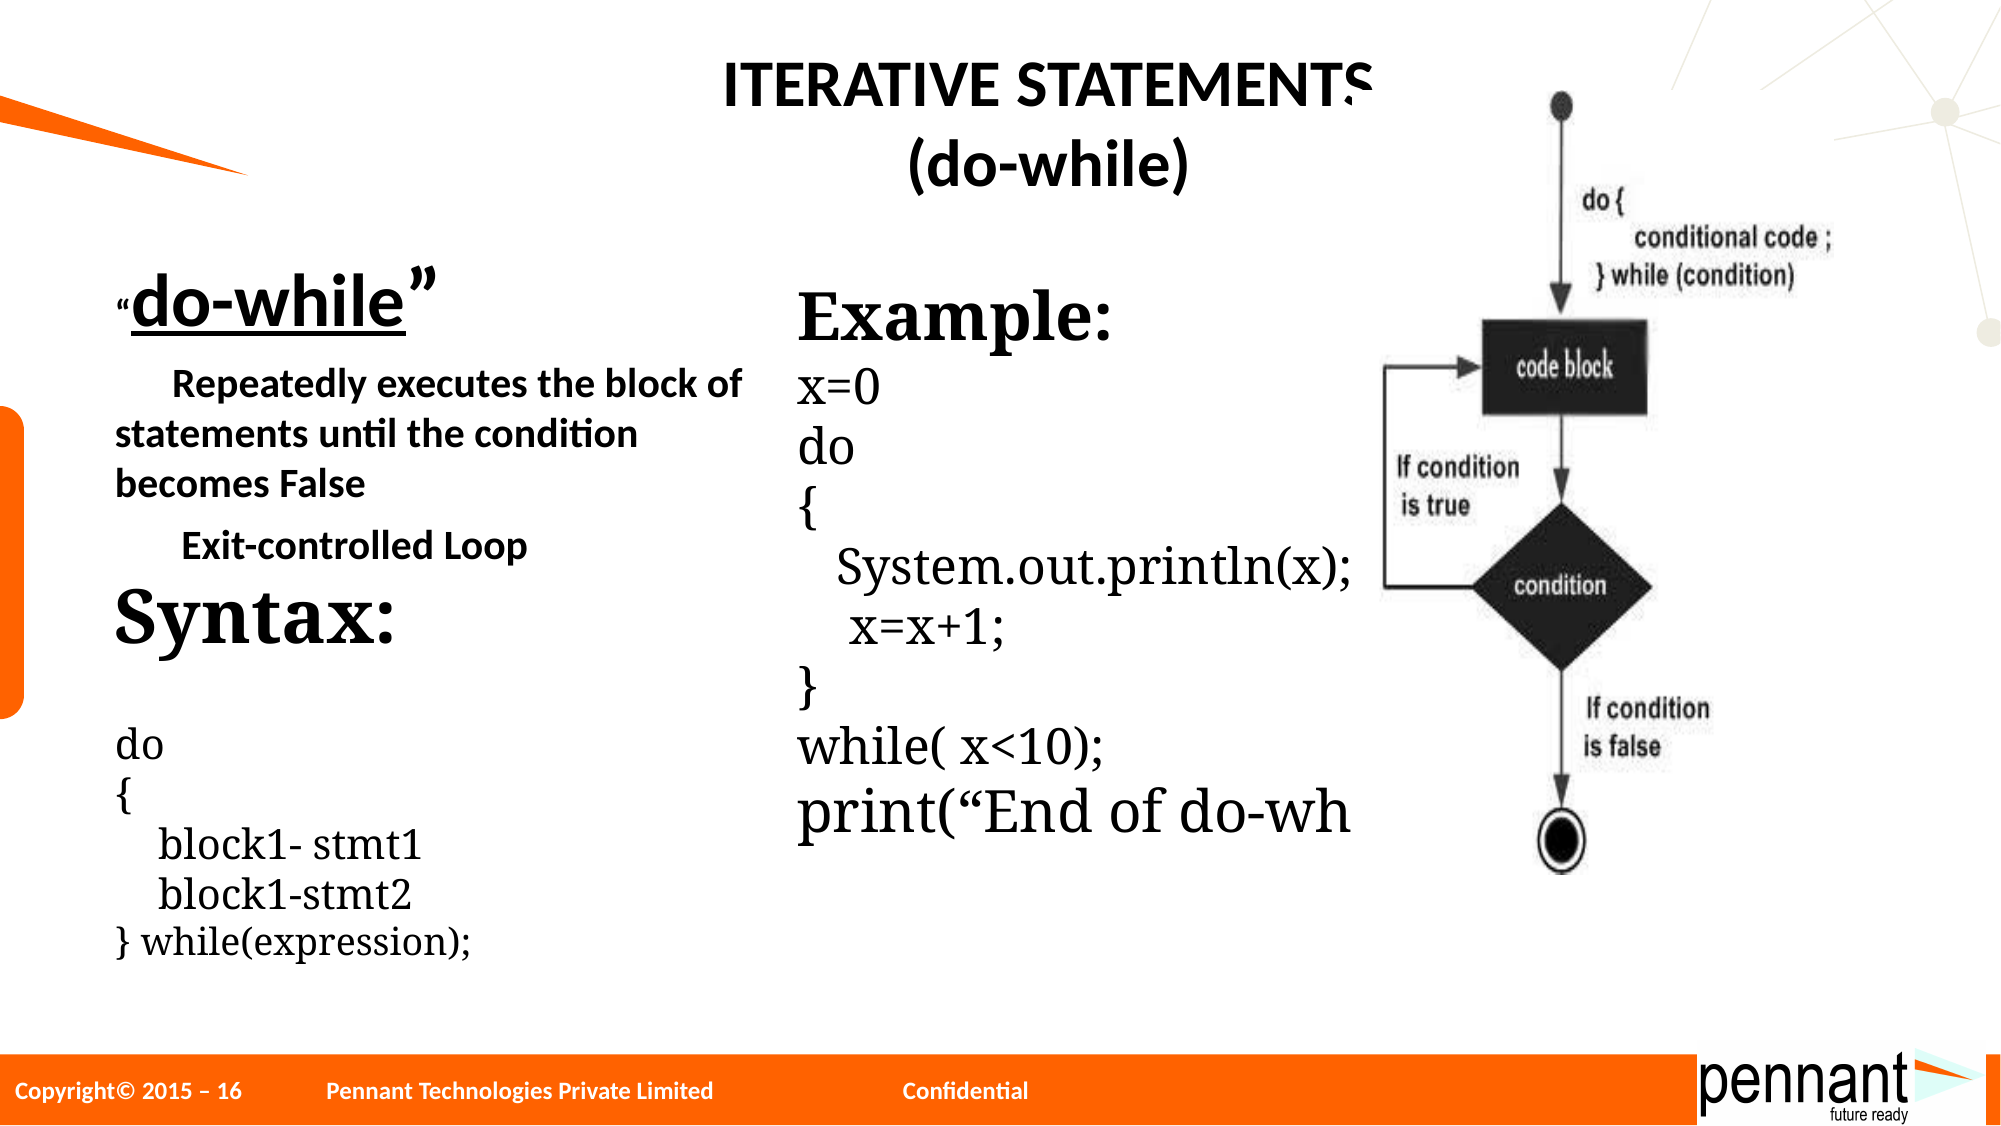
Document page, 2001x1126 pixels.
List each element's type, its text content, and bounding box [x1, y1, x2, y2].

list “do-while” Repeatedly executes the block of statements until the condition becomes False Exit-controlled Loop Syntax: do { block1- stmt1 block1-stmt2 } while(expression); [100, 235, 759, 1006]
picture [1697, 1040, 1986, 1126]
title ITERATIVE STATEMENTS (do-while) [671, 16, 1427, 208]
picture [1352, 90, 1834, 875]
list Example: x=0 do { System.out.println(x); x=x+1; } while( x<10); print(“End of do-while”) [782, 186, 1901, 1006]
